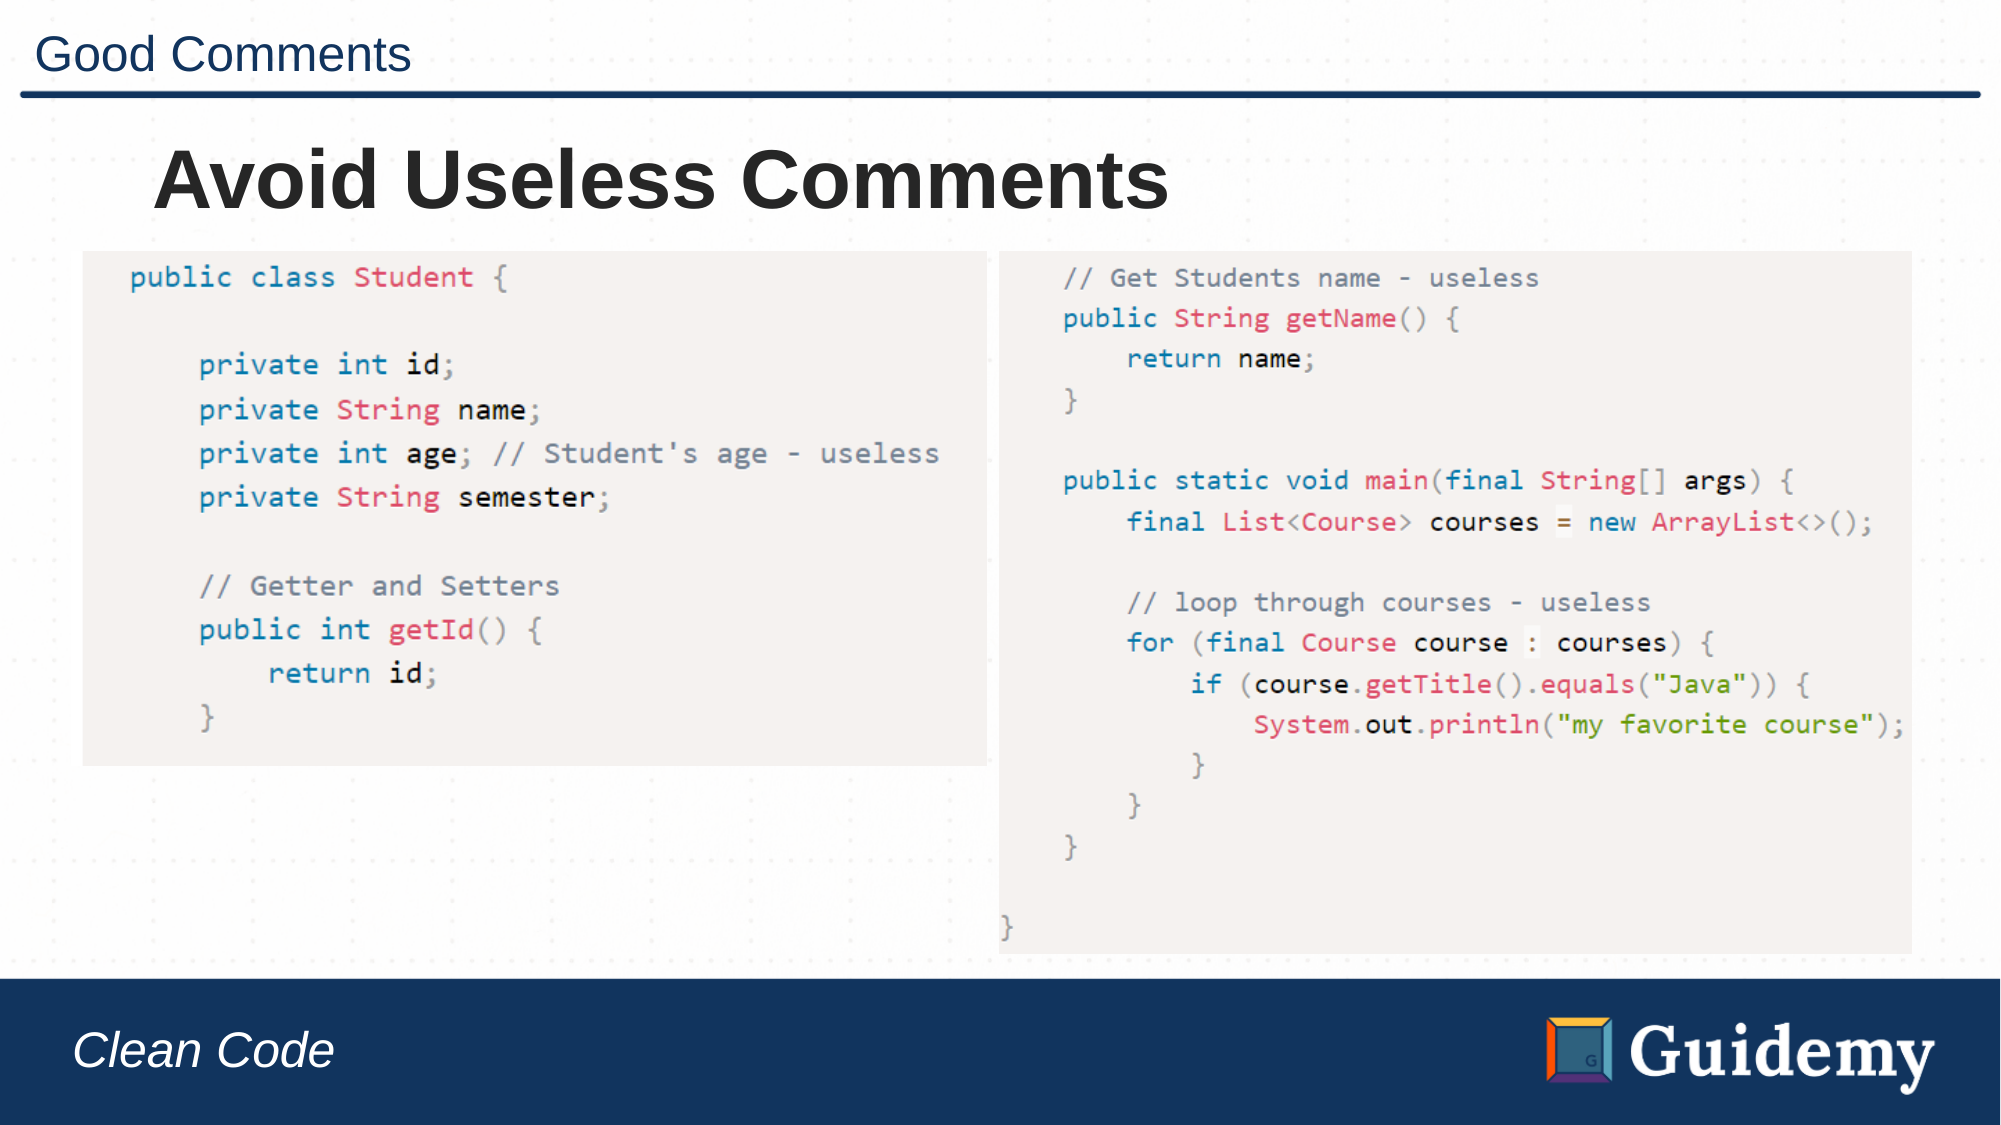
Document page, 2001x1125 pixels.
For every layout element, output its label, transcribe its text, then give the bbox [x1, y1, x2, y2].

text_box Avoid Useless Comments [137, 126, 1863, 237]
text_box Clean Code [56, 1014, 945, 1090]
picture [0, 0, 2001, 1125]
title Good Comments [19, 17, 1130, 93]
